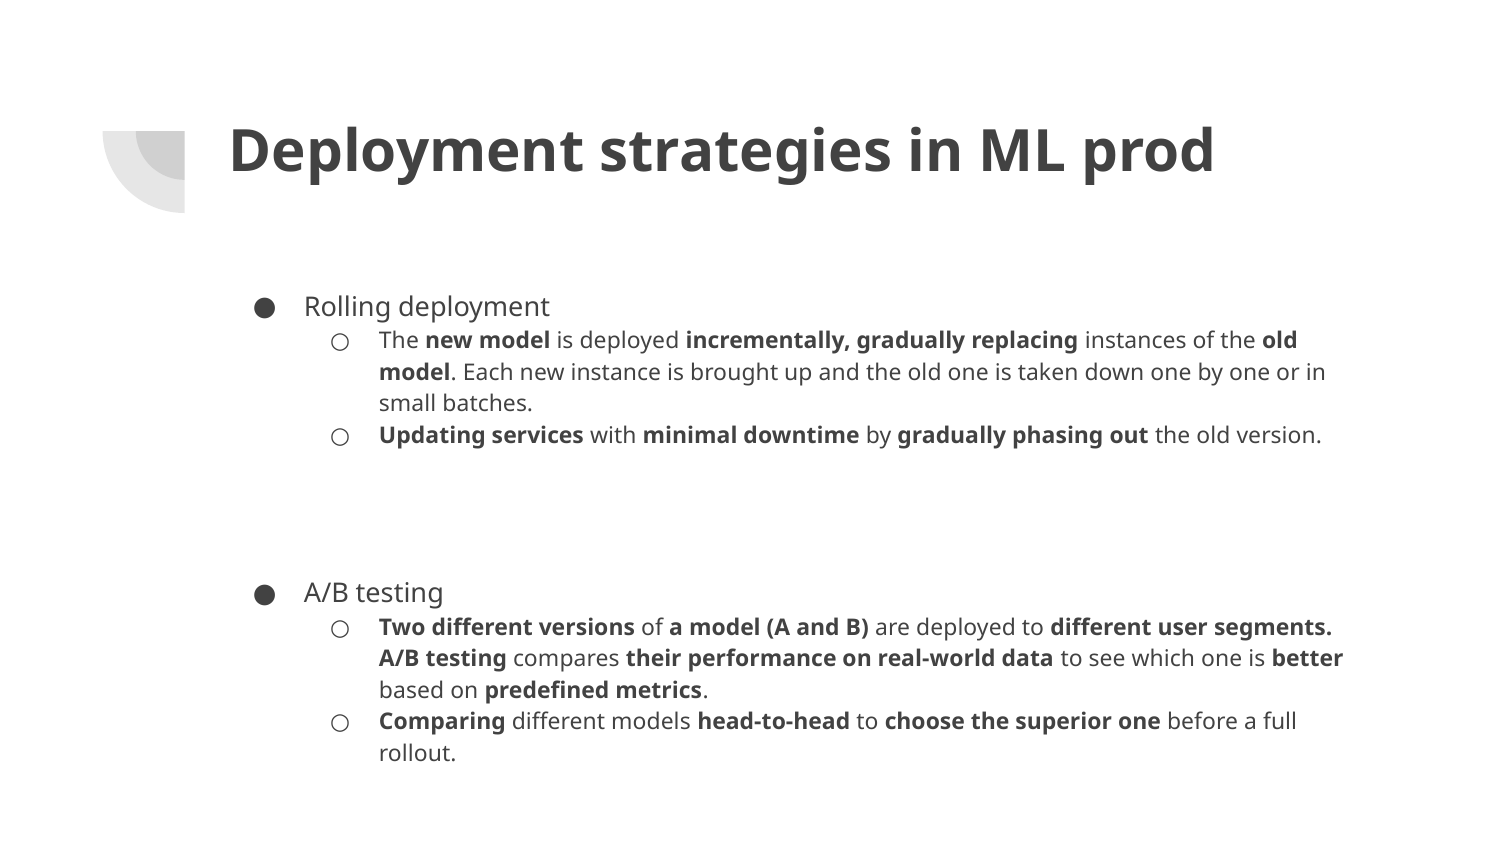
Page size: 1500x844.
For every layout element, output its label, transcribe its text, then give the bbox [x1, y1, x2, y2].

list A/B testing Two different versions of a model (A and B) are deployed to different user segments. A/B testing compares their performance on real-world data to see which one is better based on predefined metrics. Comparing different models head-to-head to choose the superior one before a full rollout. [213, 556, 1368, 785]
list Rolling deployment The new model is deployed incrementally, gradually replacing instances of the old model. Each new instance is brought up and the old one is taken down one by one or in small batches. Updating services with minimal downtime by gradually phasing out the old version. [213, 269, 1368, 499]
title Deployment strategies in ML prod [213, 98, 1368, 263]
